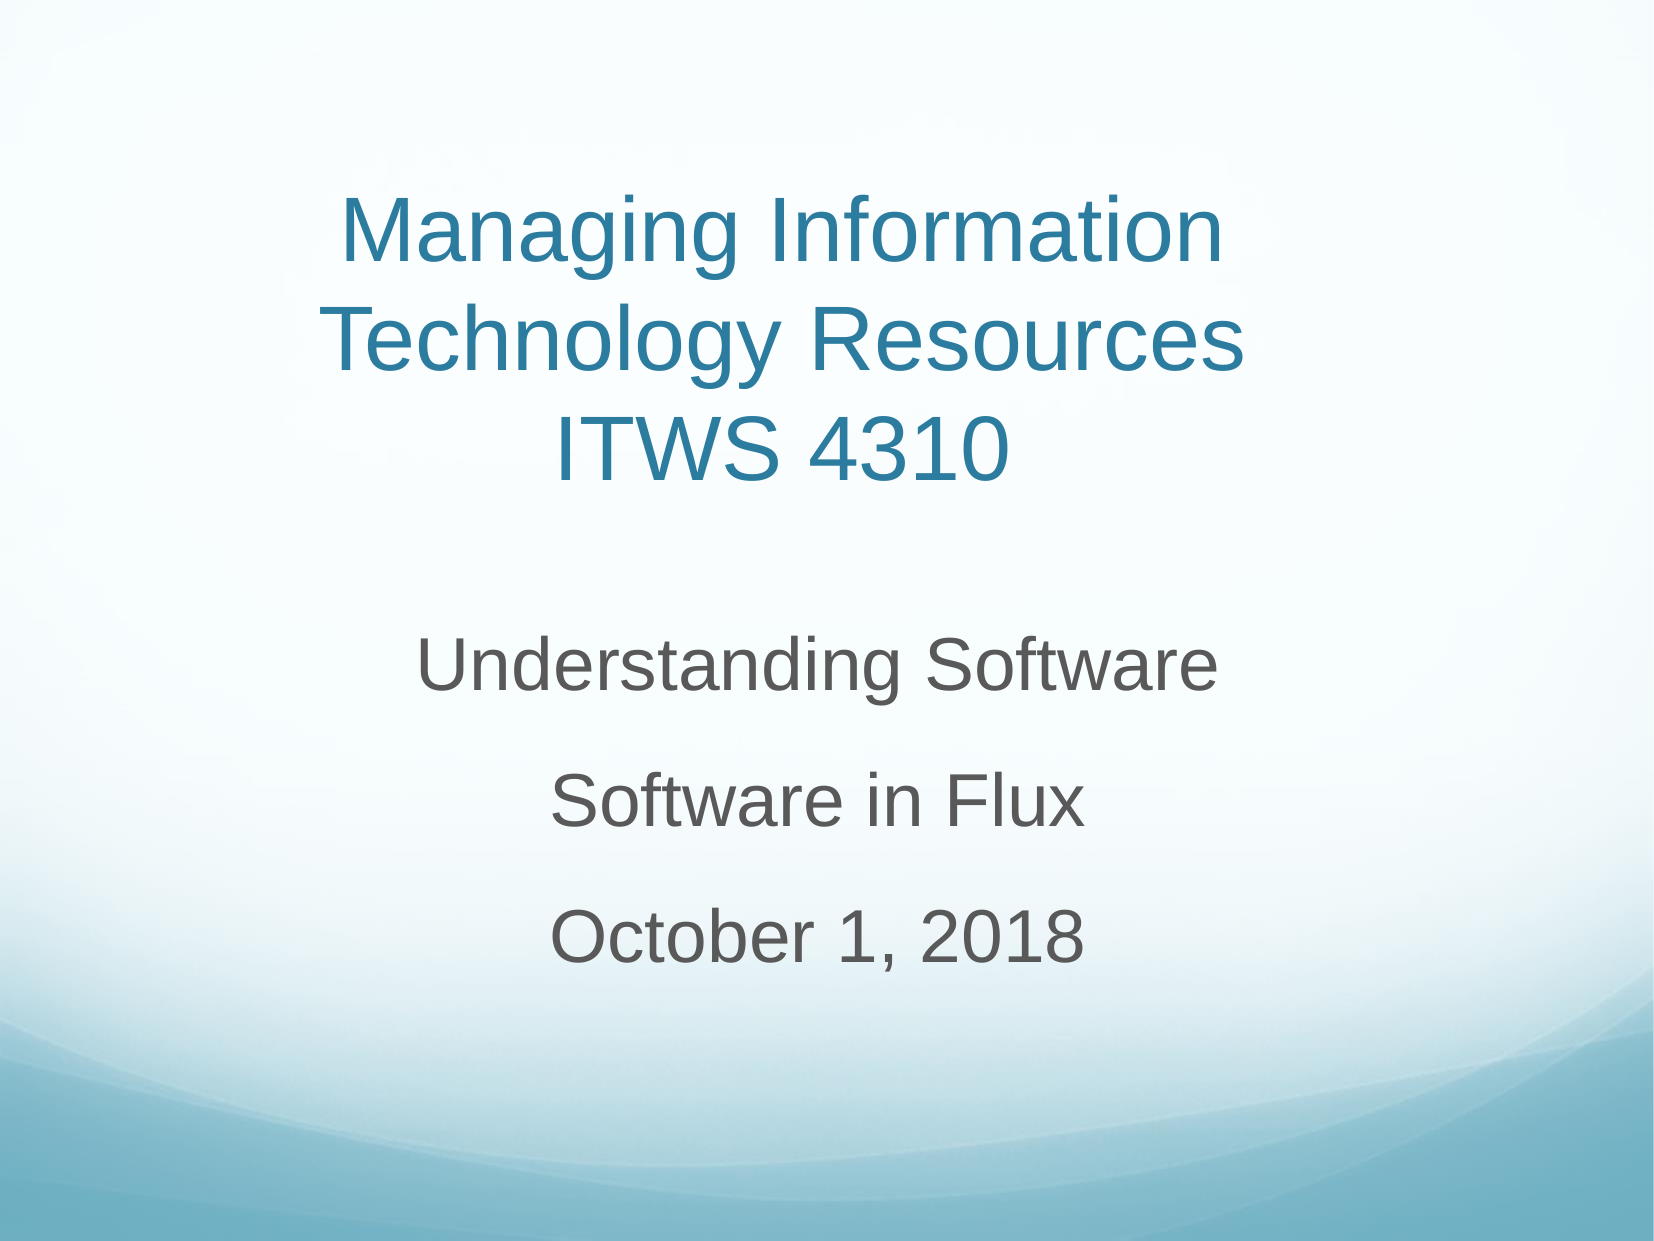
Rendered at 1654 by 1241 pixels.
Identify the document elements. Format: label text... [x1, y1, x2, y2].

picture [0, 0, 1654, 1241]
list Understanding Software Software in Flux October 1, 2018 [76, 607, 1560, 1241]
title Managing Information Technology Resources ITWS 4310 [101, 357, 1465, 508]
